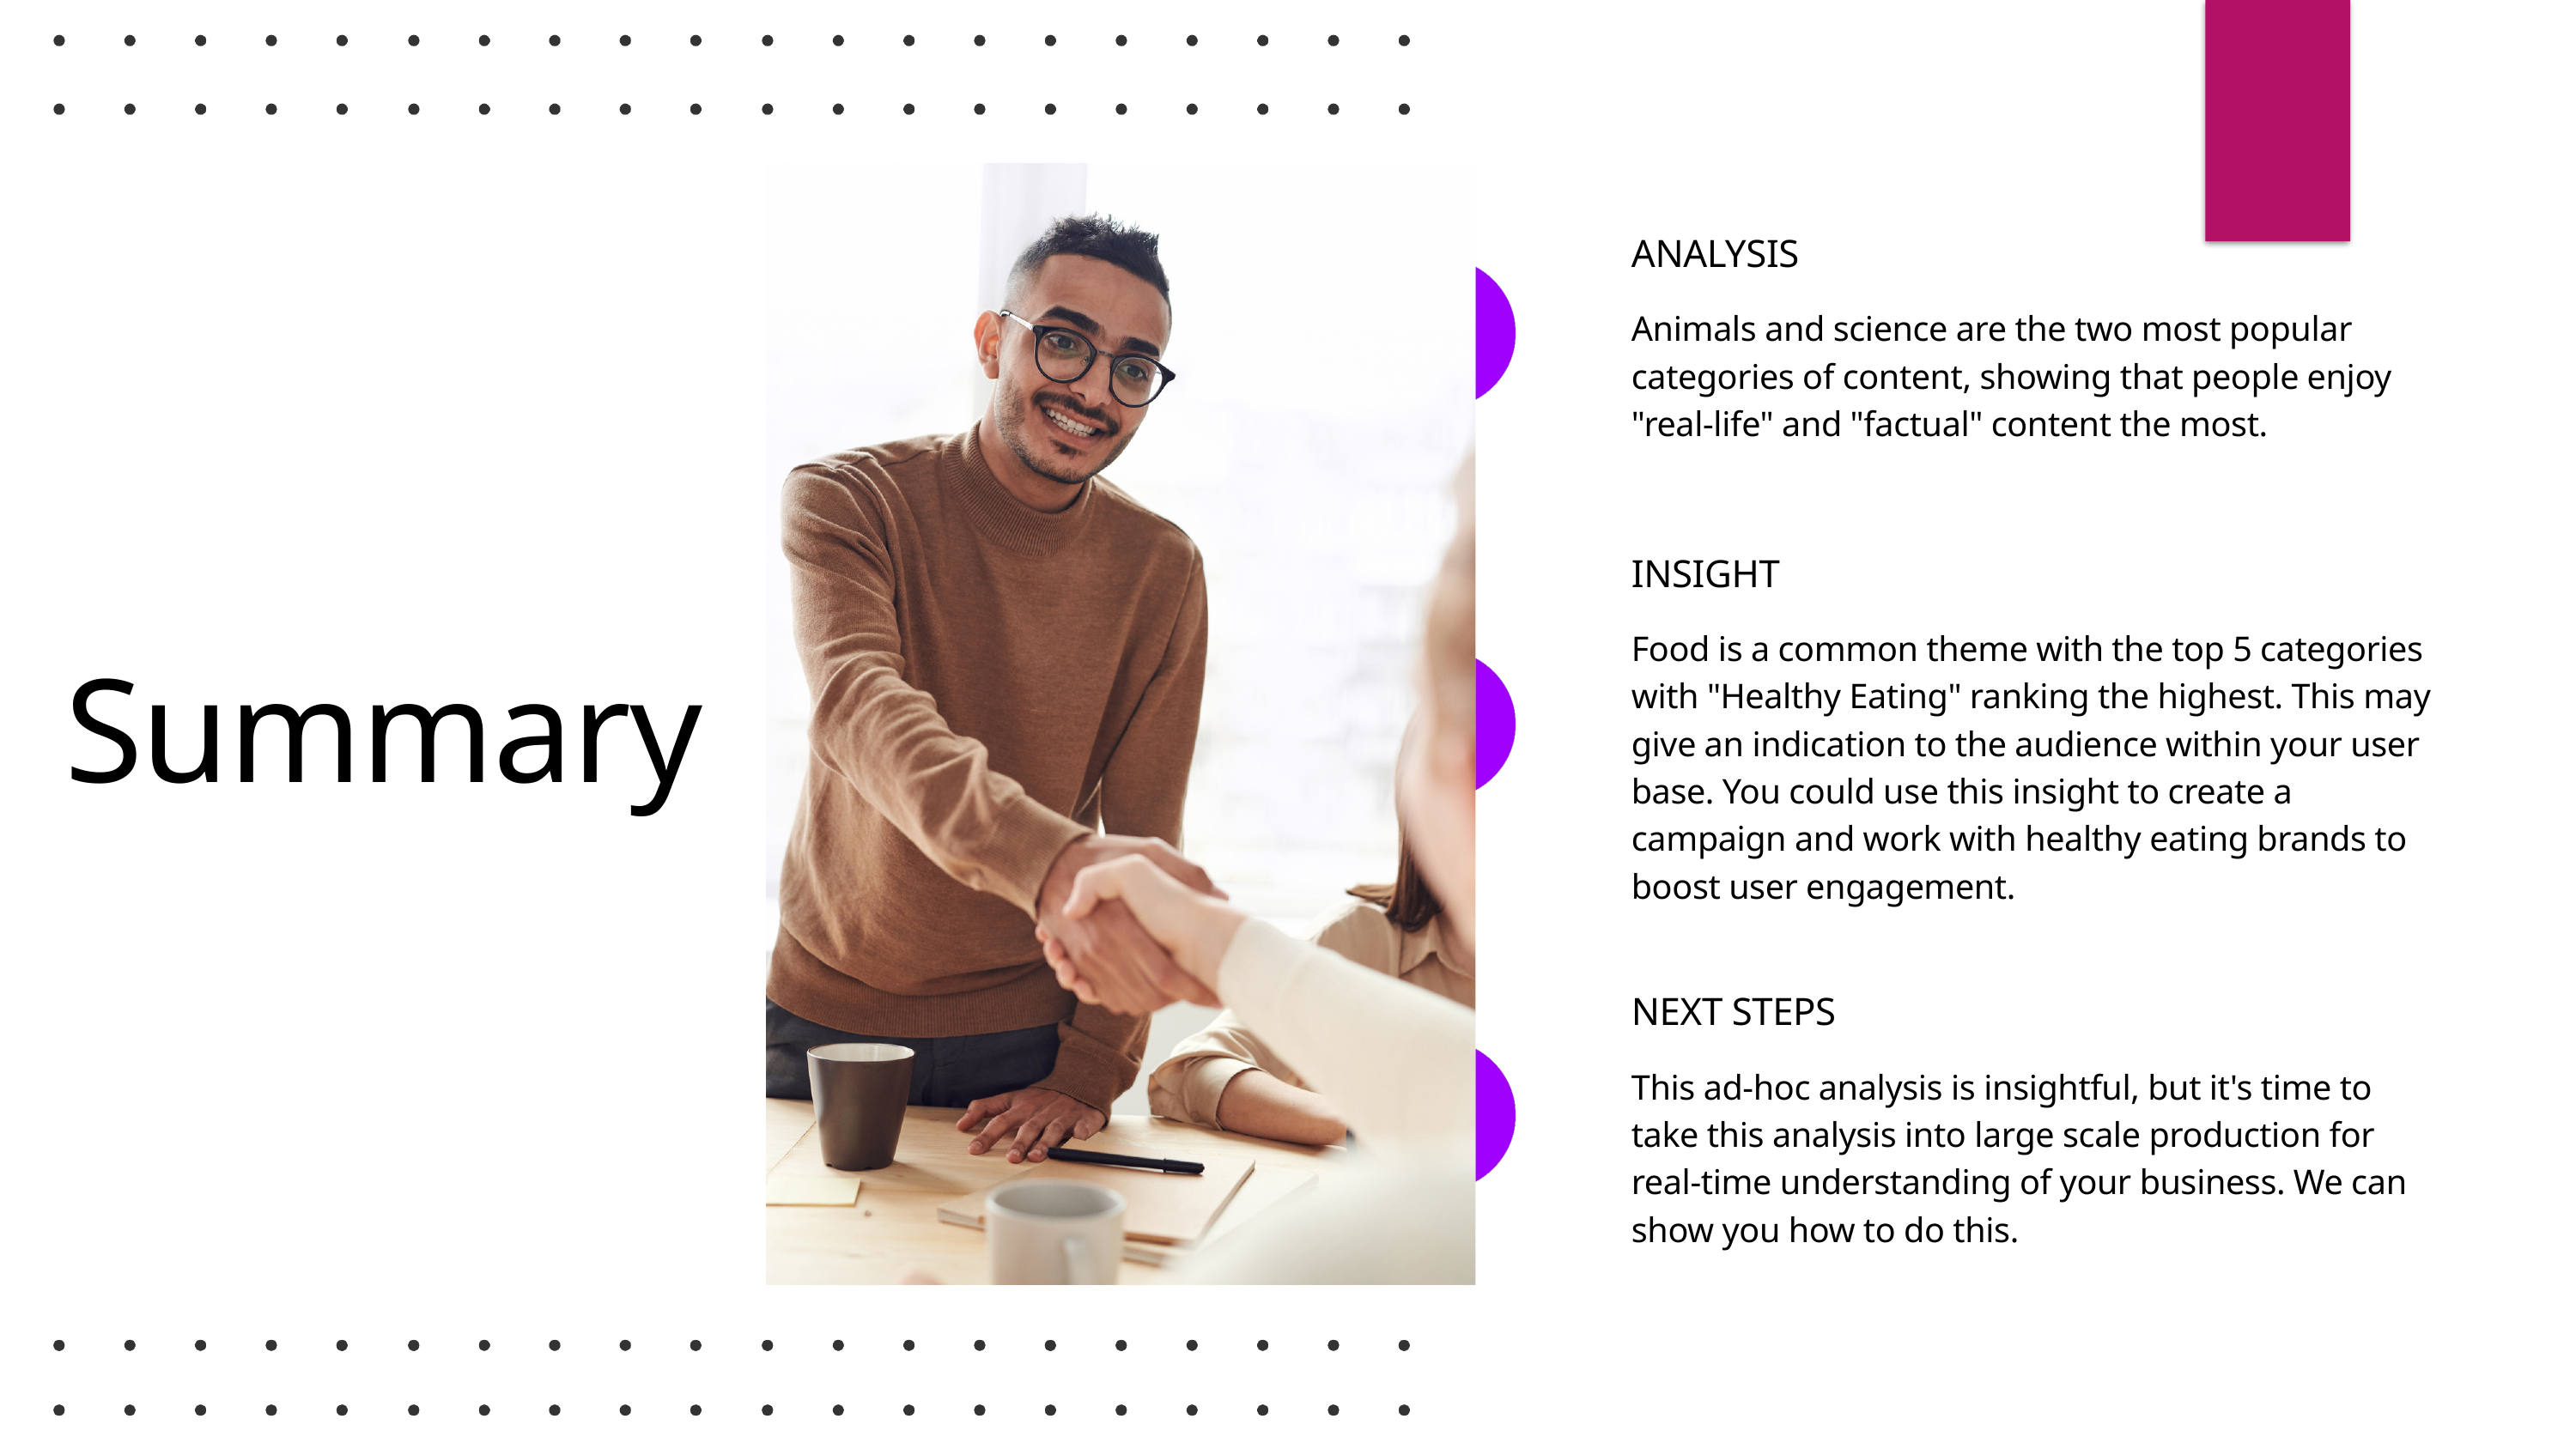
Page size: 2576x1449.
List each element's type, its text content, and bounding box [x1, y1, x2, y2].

text_box Summary [64, 639, 727, 811]
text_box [46, 1335, 1414, 1449]
picture [765, 163, 1562, 1286]
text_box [1631, 221, 2432, 447]
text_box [46, 0, 1414, 118]
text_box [1631, 980, 2432, 1104]
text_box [1631, 542, 2432, 909]
text_box This ad-hoc analysis is insightful, but it's time to take this analysis into large scale production for real-time understanding of your business. We can show you how to do this. [1631, 1110, 2432, 1250]
